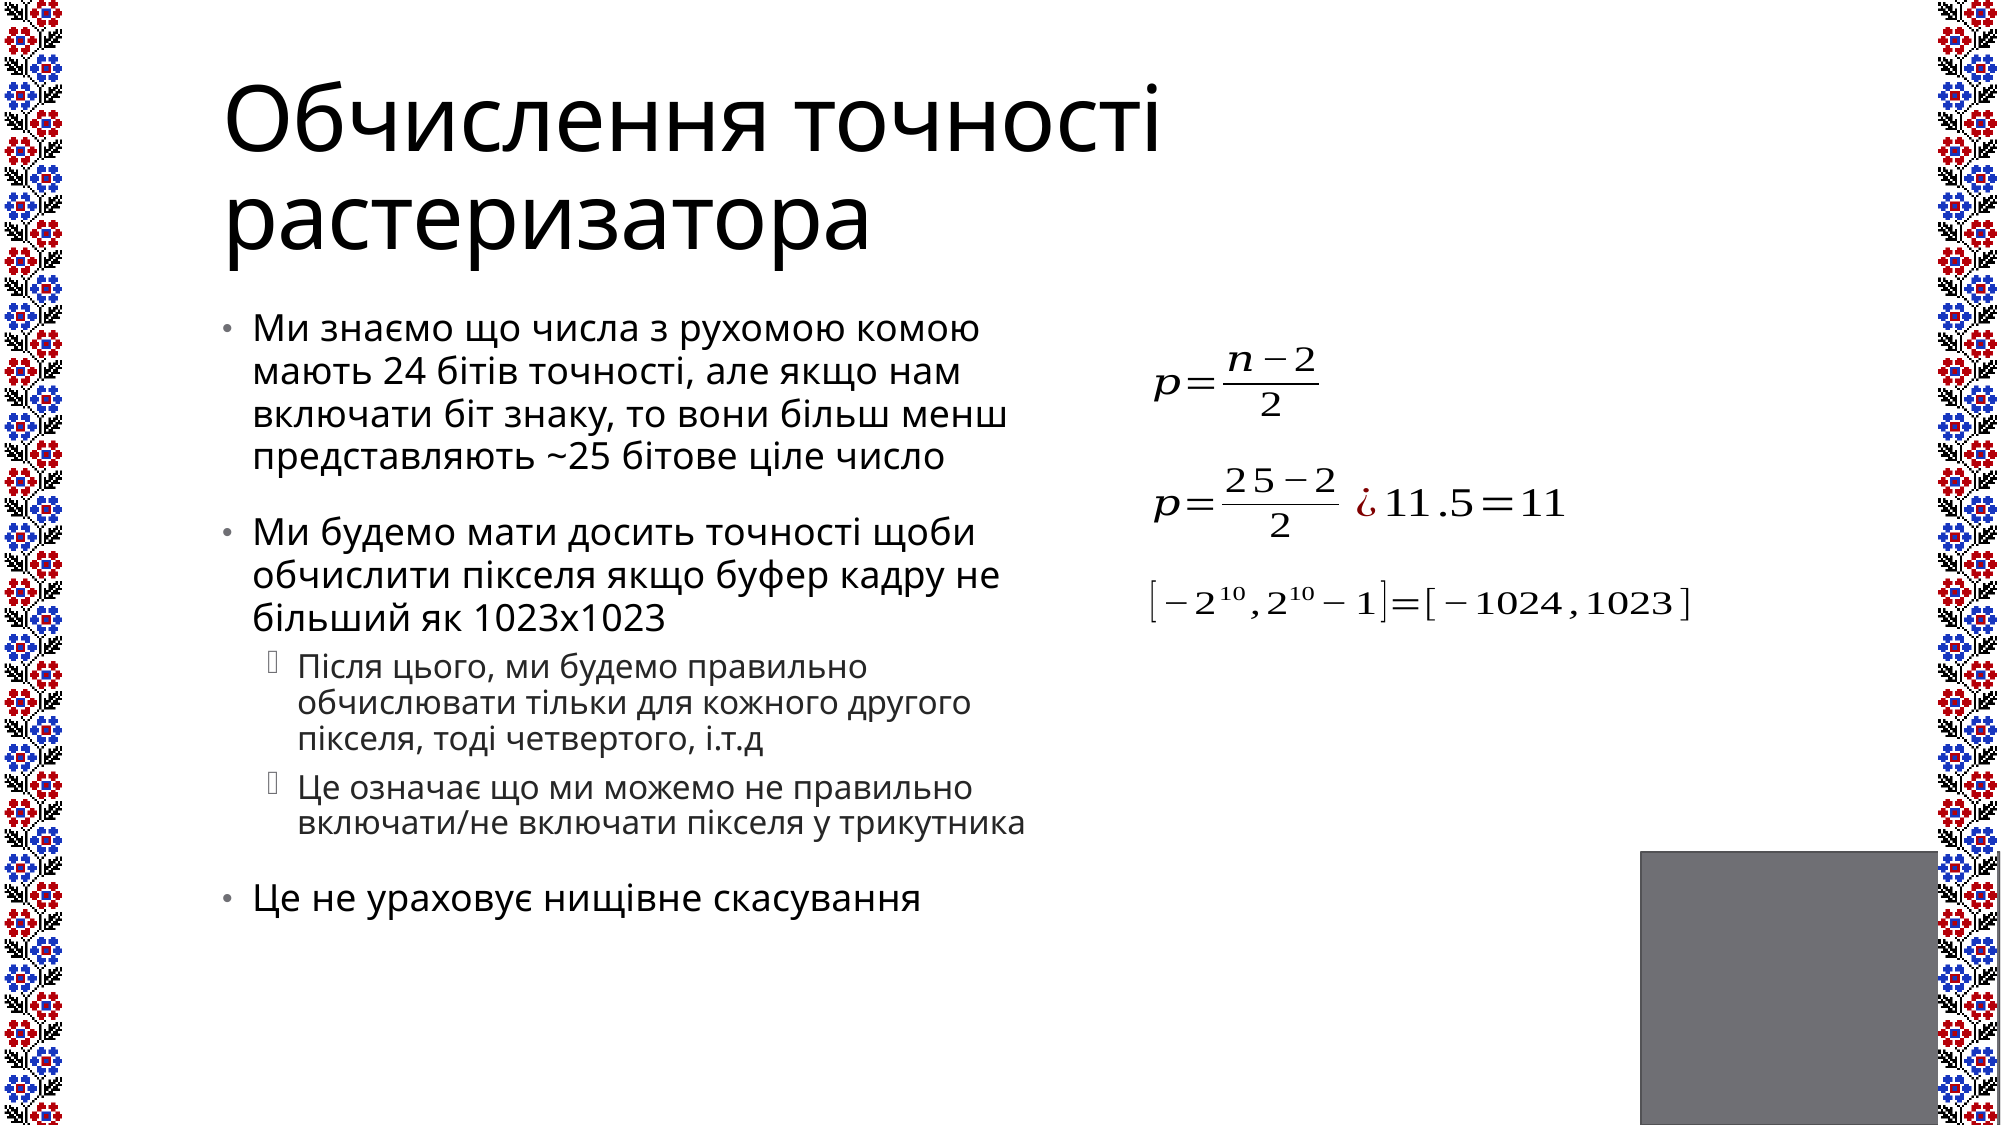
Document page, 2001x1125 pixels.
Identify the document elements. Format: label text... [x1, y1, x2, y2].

title Обчислення точності растеризатора [206, 60, 1797, 278]
picture [4, 0, 62, 1125]
picture [1938, 0, 1997, 1125]
list Ми знаємо що числа з рухомою комою мають 24 бітів точності, але якщо нам включати біт знаку, то вони більш менш представляють ~25 бітове ціле число Ми будемо мати досить точності щоби обчислити пікселя якщо буфер кадру не більший як 1023x1023 Після цього, ми будемо правильно обчислювати тільки для кожного другого пікселя, тоді четвертого, і.т.д Це означає що ми можемо не правильно включати/не включати пікселя у трикутника Це не ураховує нищівне скасування [206, 299, 1065, 1014]
